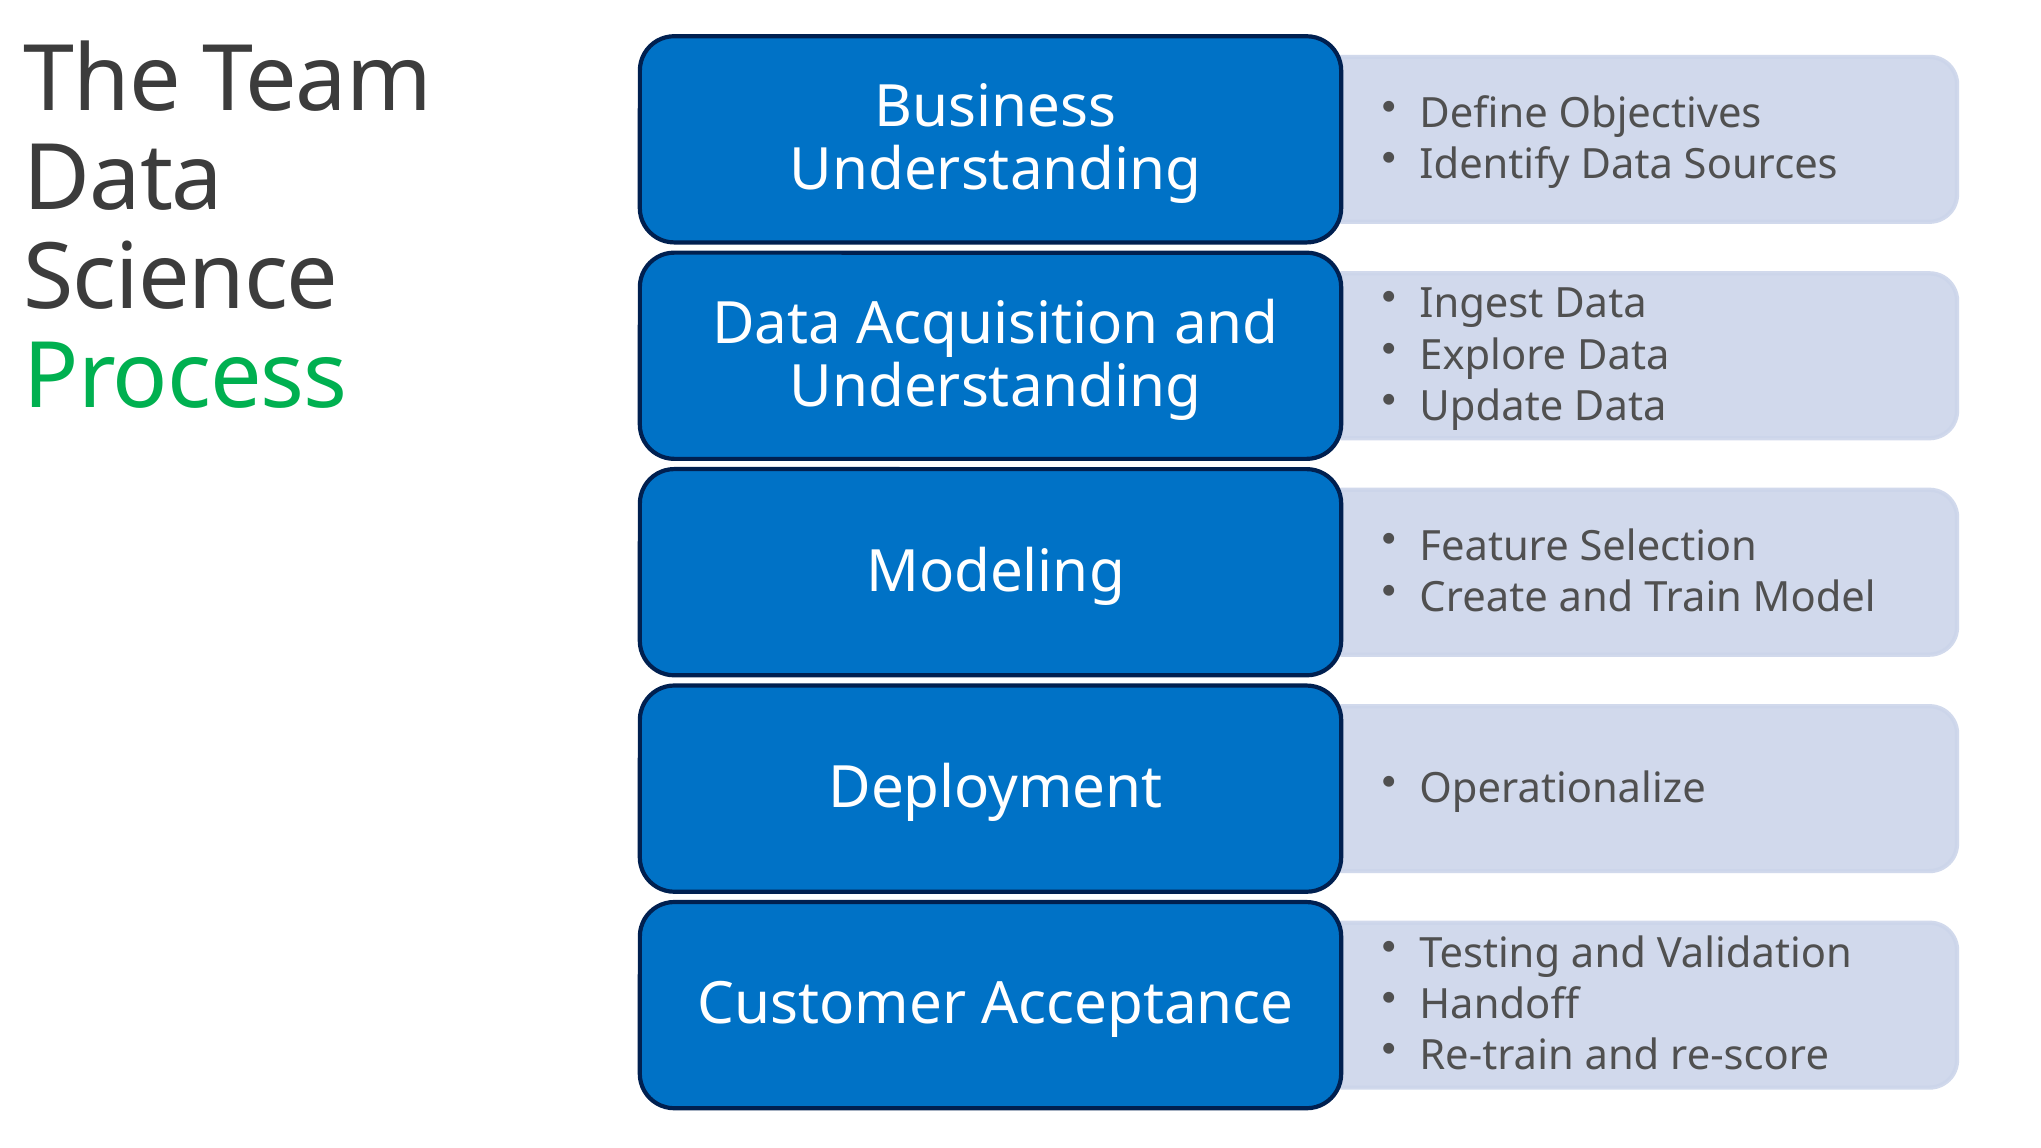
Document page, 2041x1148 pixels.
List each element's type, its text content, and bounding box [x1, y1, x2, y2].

title The Team Data Science Process [0, 16, 580, 356]
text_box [639, 35, 1958, 1109]
